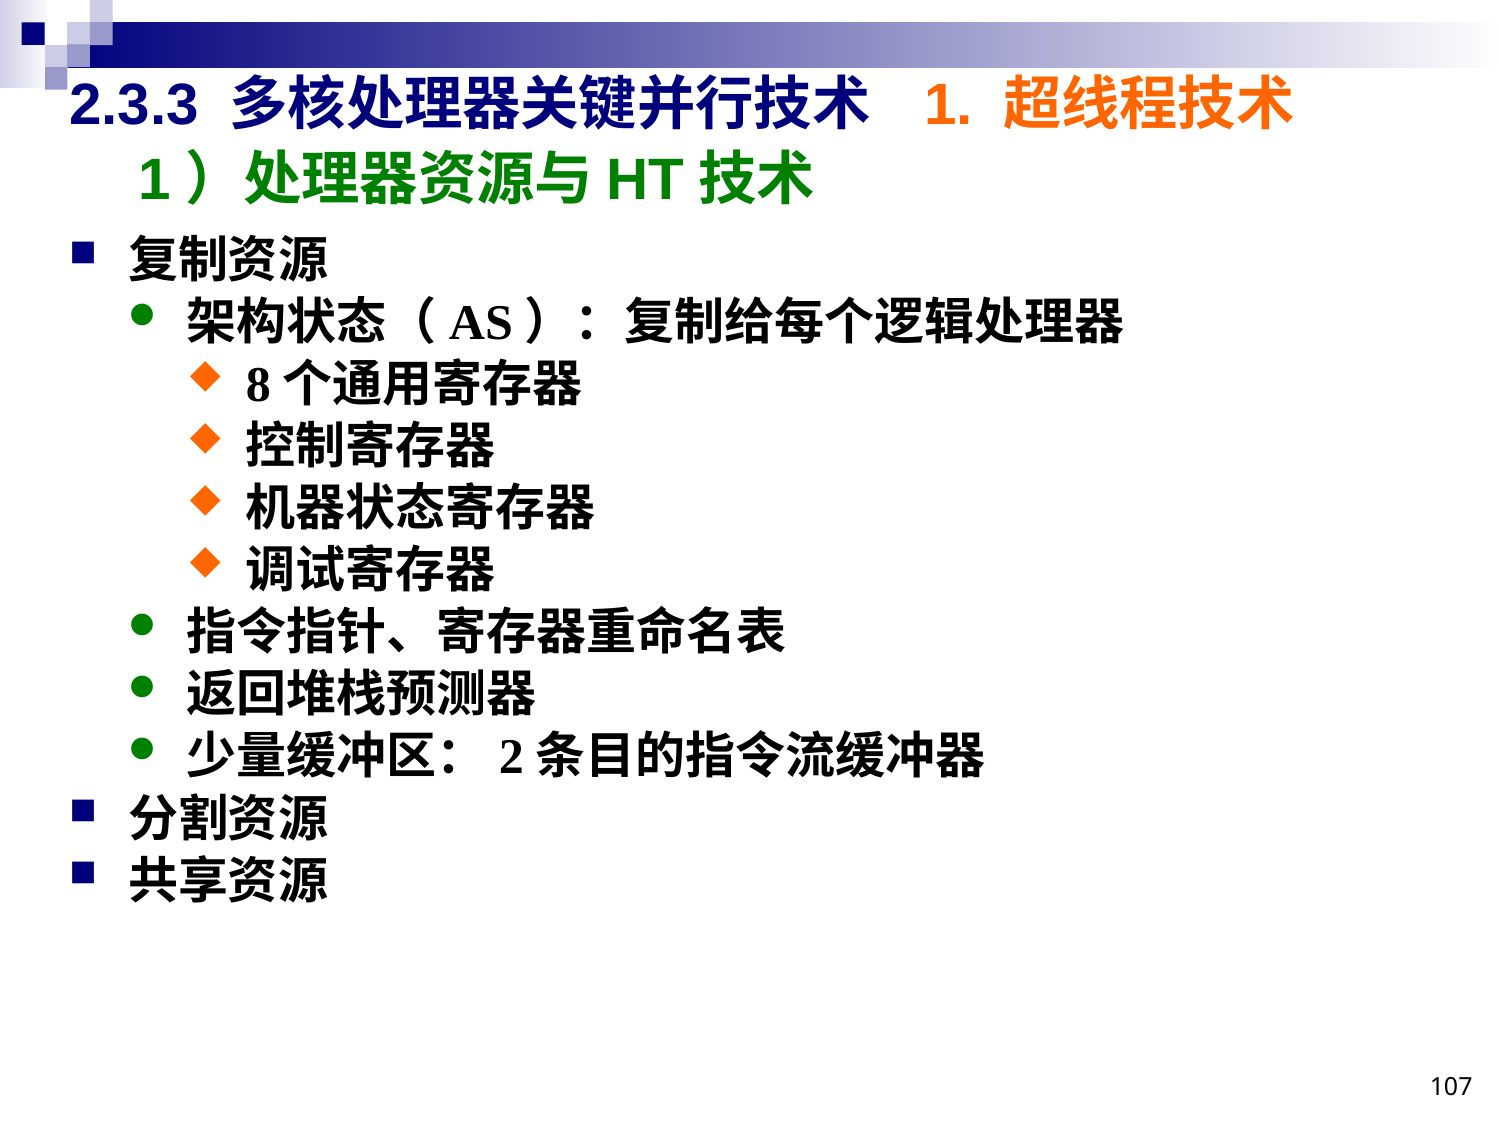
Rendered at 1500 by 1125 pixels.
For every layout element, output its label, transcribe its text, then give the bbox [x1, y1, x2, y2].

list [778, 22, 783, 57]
list 复制资源 架构状态（AS）：复制给每个逻辑处理器 8个通用寄存器 控制寄存器 机器状态寄存器 调试寄存器 指令指针、寄存器重命名表 返回堆栈预测器 少量缓冲区：2条目的指令流缓冲器 分割资源 共享资源 [53, 219, 1476, 1095]
text_box 1）处理器资源与HT技术 [123, 134, 1400, 219]
title 2.3.3 多核处理器关键并行技术 [53, 57, 1480, 146]
text_box [689, 22, 693, 57]
slide_number 107 [1137, 1037, 1488, 1113]
text_box 1. 超线程技术 [909, 59, 1310, 134]
